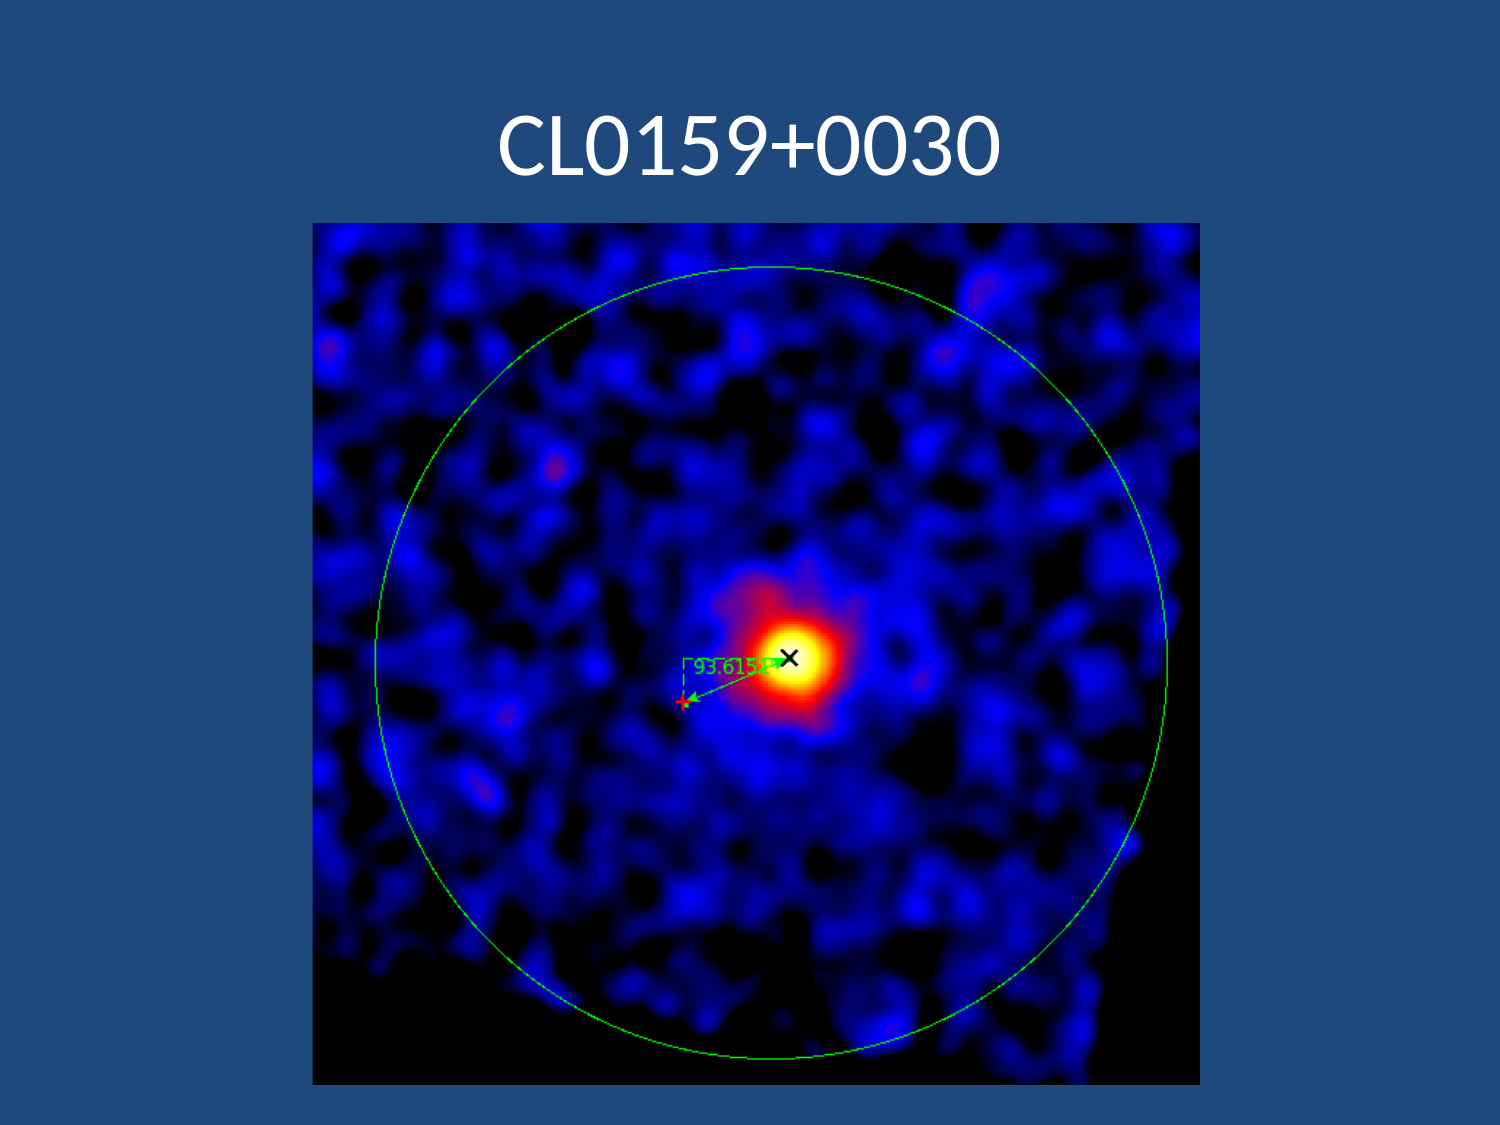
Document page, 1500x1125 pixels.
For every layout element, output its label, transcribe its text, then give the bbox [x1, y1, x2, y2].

picture [312, 223, 1201, 1085]
title CL0159+0030 [75, 45, 1425, 233]
